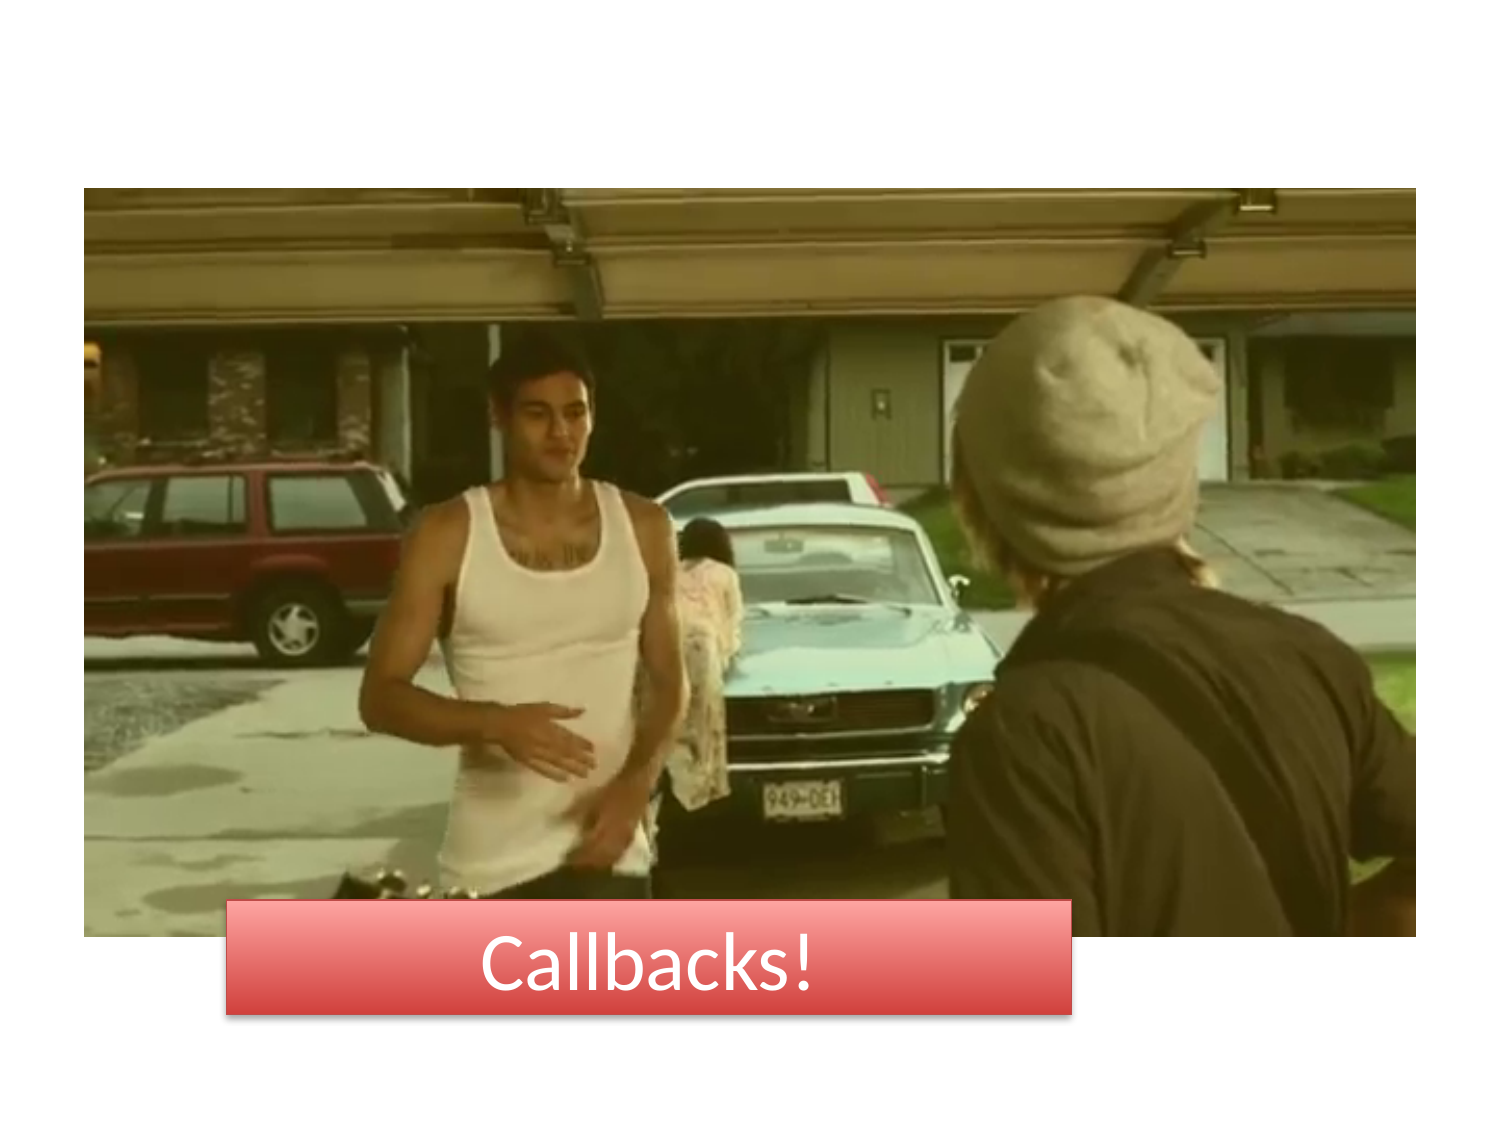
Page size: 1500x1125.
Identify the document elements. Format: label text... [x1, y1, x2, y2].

text_box Callbacks! [226, 947, 1072, 1015]
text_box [83, 187, 1417, 938]
